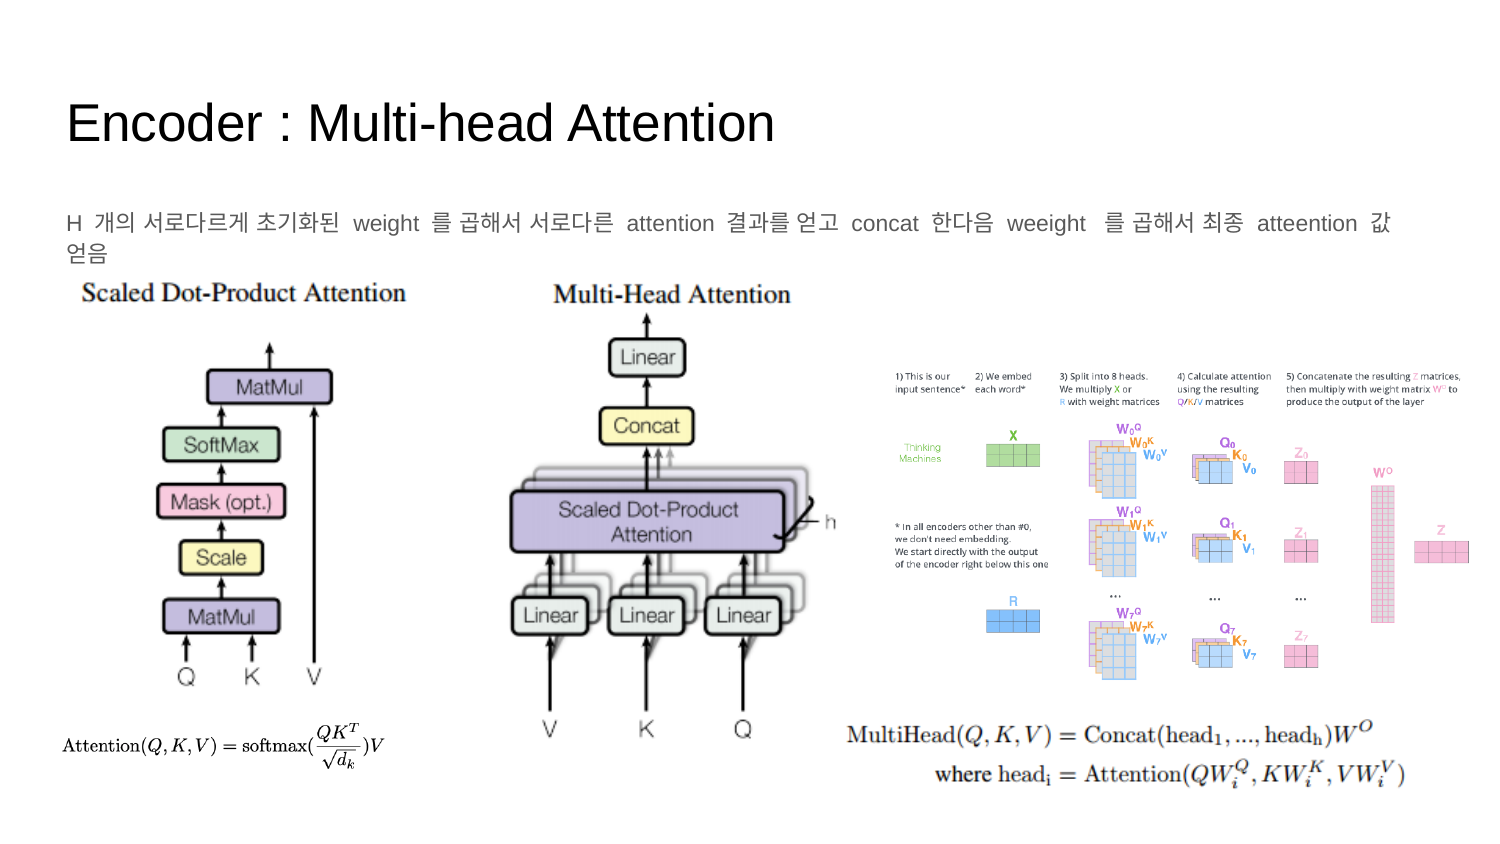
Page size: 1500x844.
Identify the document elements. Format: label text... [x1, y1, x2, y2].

picture [64, 275, 422, 692]
picture [889, 368, 1473, 684]
title Encoder : Multi-head Attention [51, 72, 1449, 167]
picture [483, 275, 1433, 802]
list H 개의 서로다르게 초기화된 weight 를 곱해서 서로다른 attention 결과를 얻고 concat 한다음 weeight 를 곱해서 최종 atteention 값 얻음 [51, 189, 1449, 750]
picture [57, 718, 395, 779]
